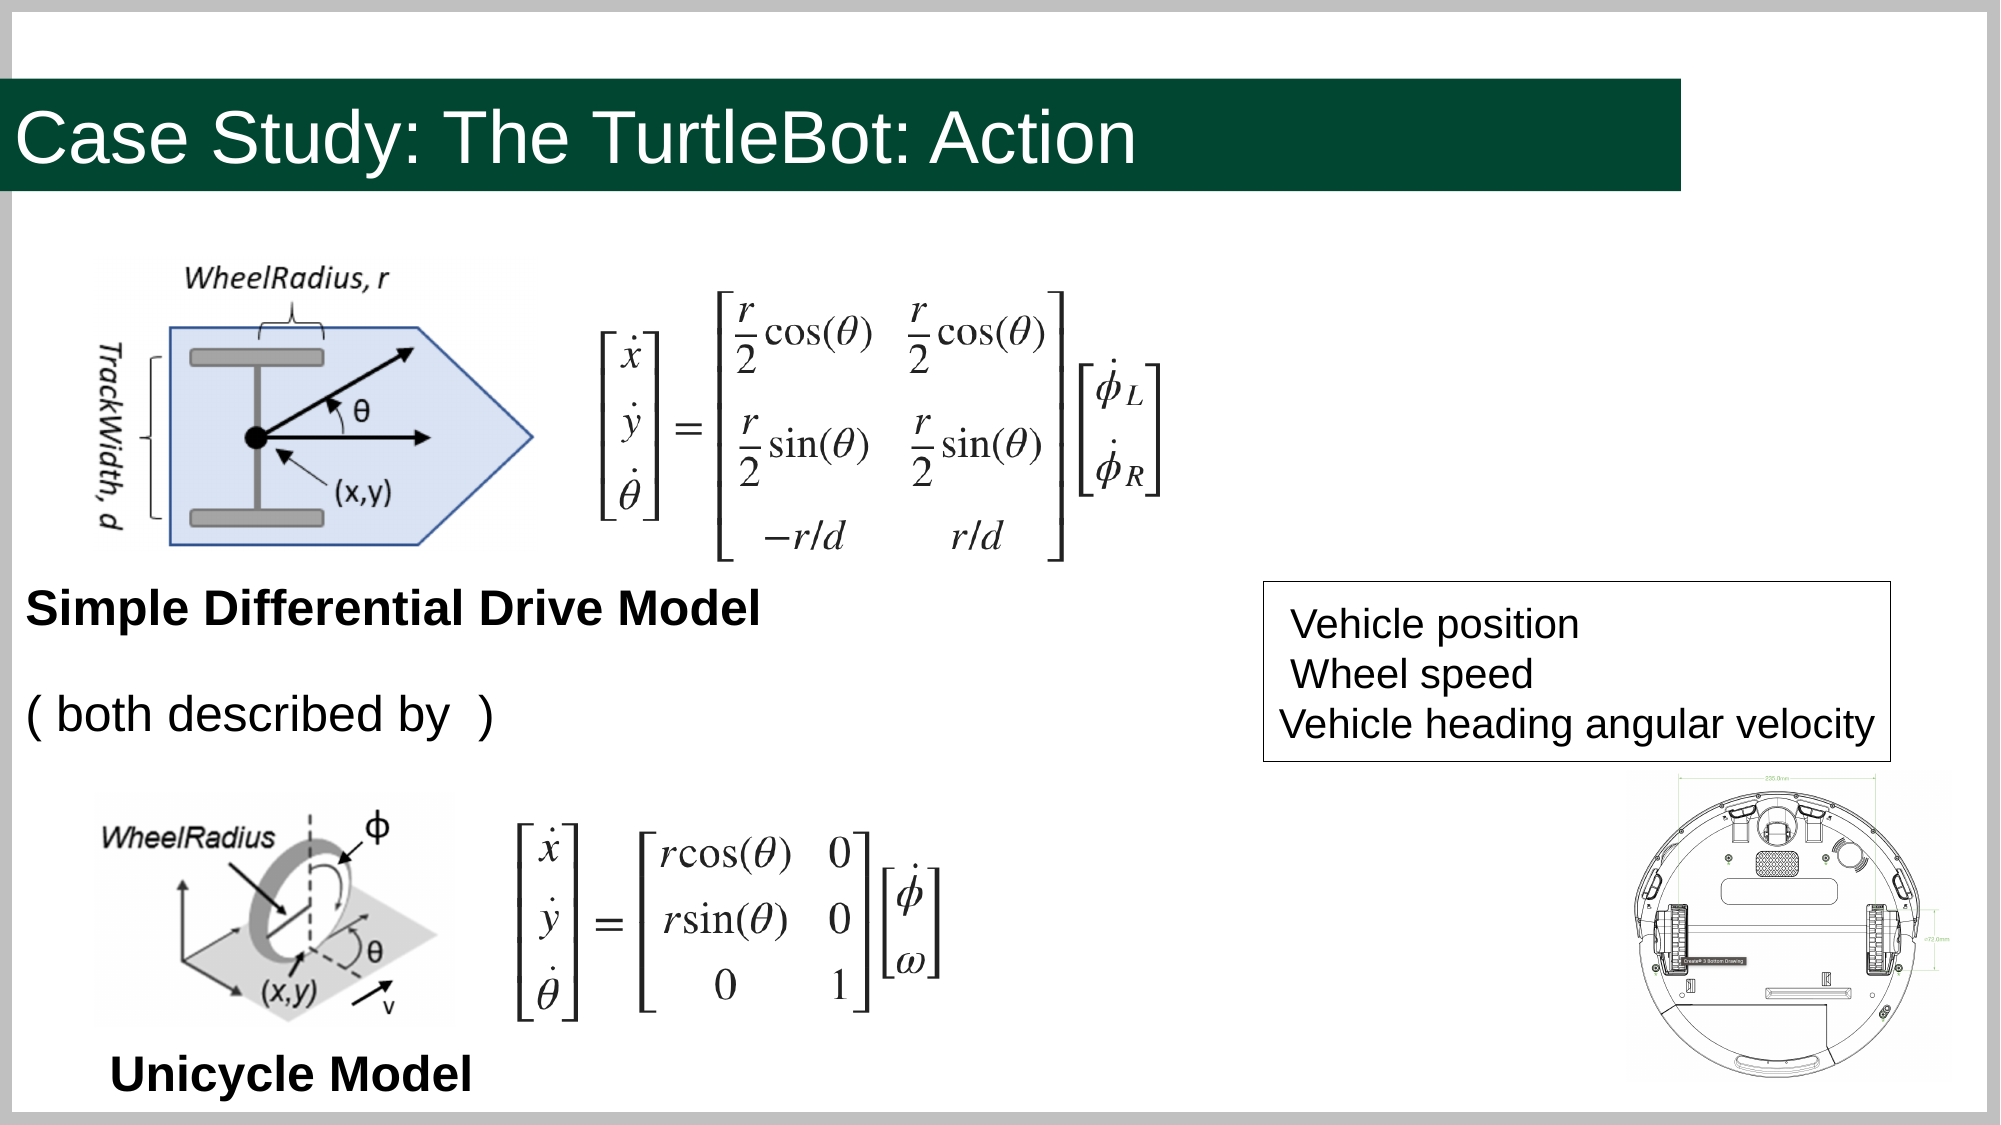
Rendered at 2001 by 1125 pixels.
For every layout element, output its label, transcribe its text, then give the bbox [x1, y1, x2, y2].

picture [509, 800, 953, 1036]
picture [94, 791, 455, 1027]
text_box Case Study: The TurtleBot: Action [0, 84, 1360, 184]
text_box Unicycle Model [94, 1033, 1118, 1109]
text_box Simple Differential Drive Model [10, 568, 1034, 644]
text_box [0, 0, 2000, 1125]
text_box [0, 78, 1681, 192]
picture [591, 279, 1168, 573]
picture [1626, 770, 1952, 1082]
picture [94, 254, 539, 552]
